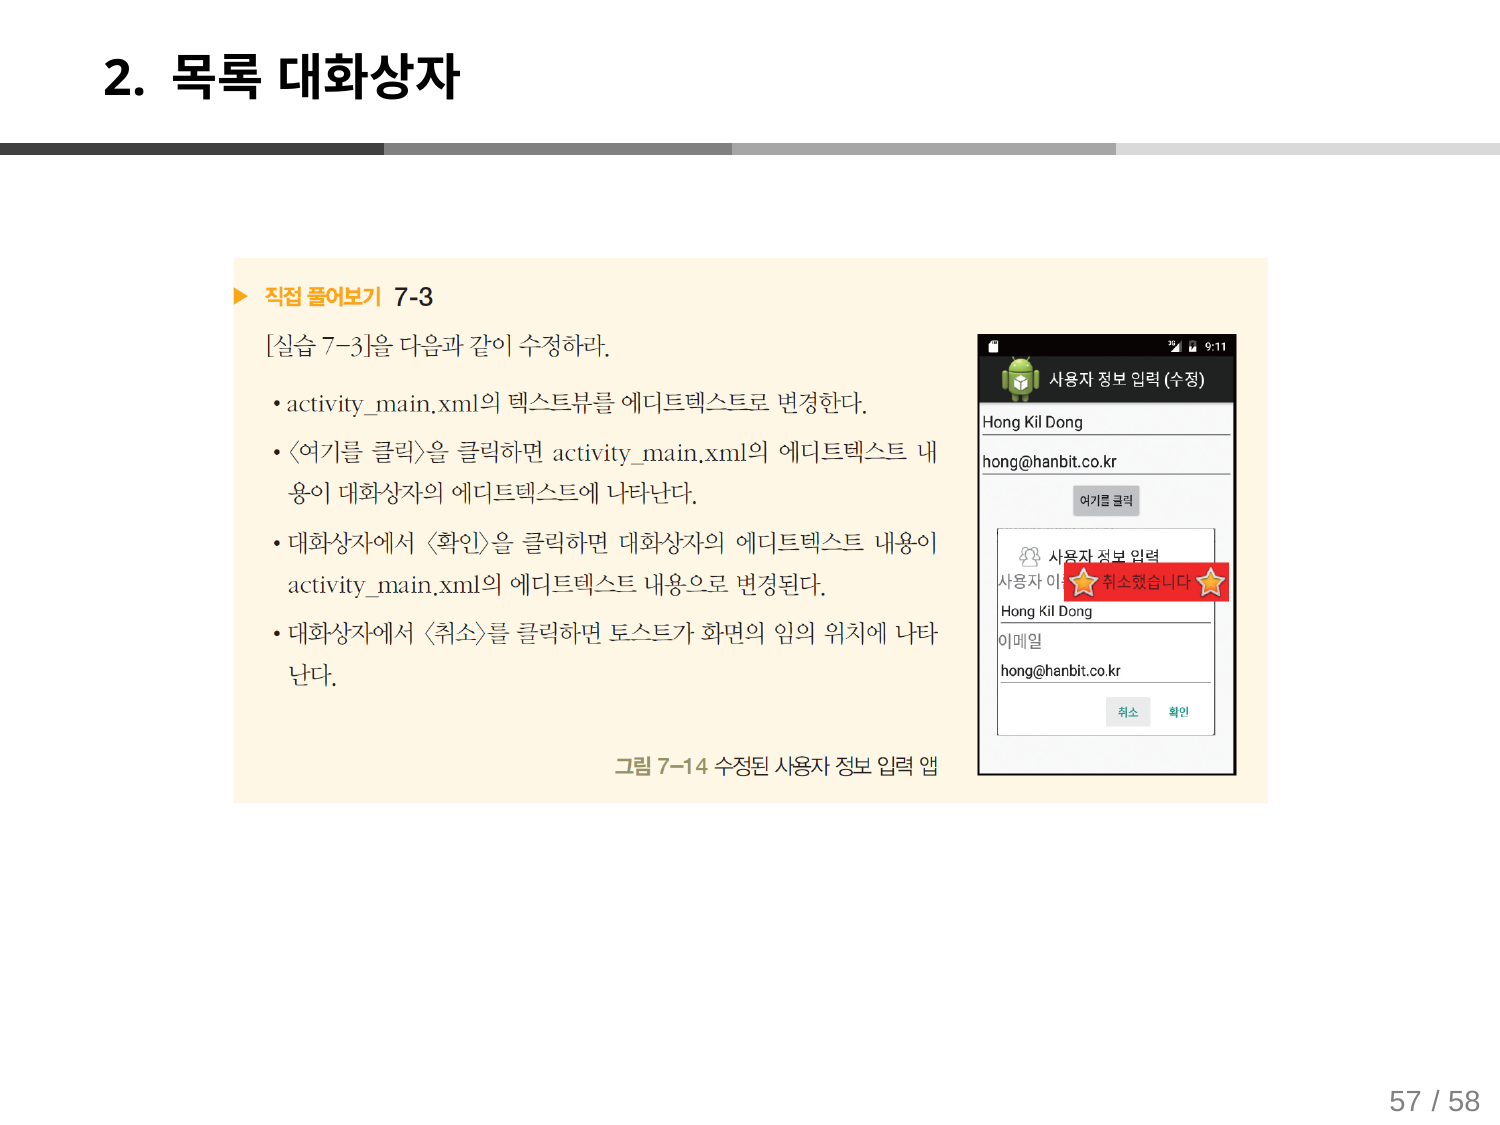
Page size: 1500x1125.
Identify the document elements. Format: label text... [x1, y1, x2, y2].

title 2. 목록 대화상자 [88, 30, 1211, 121]
picture [221, 249, 1279, 811]
